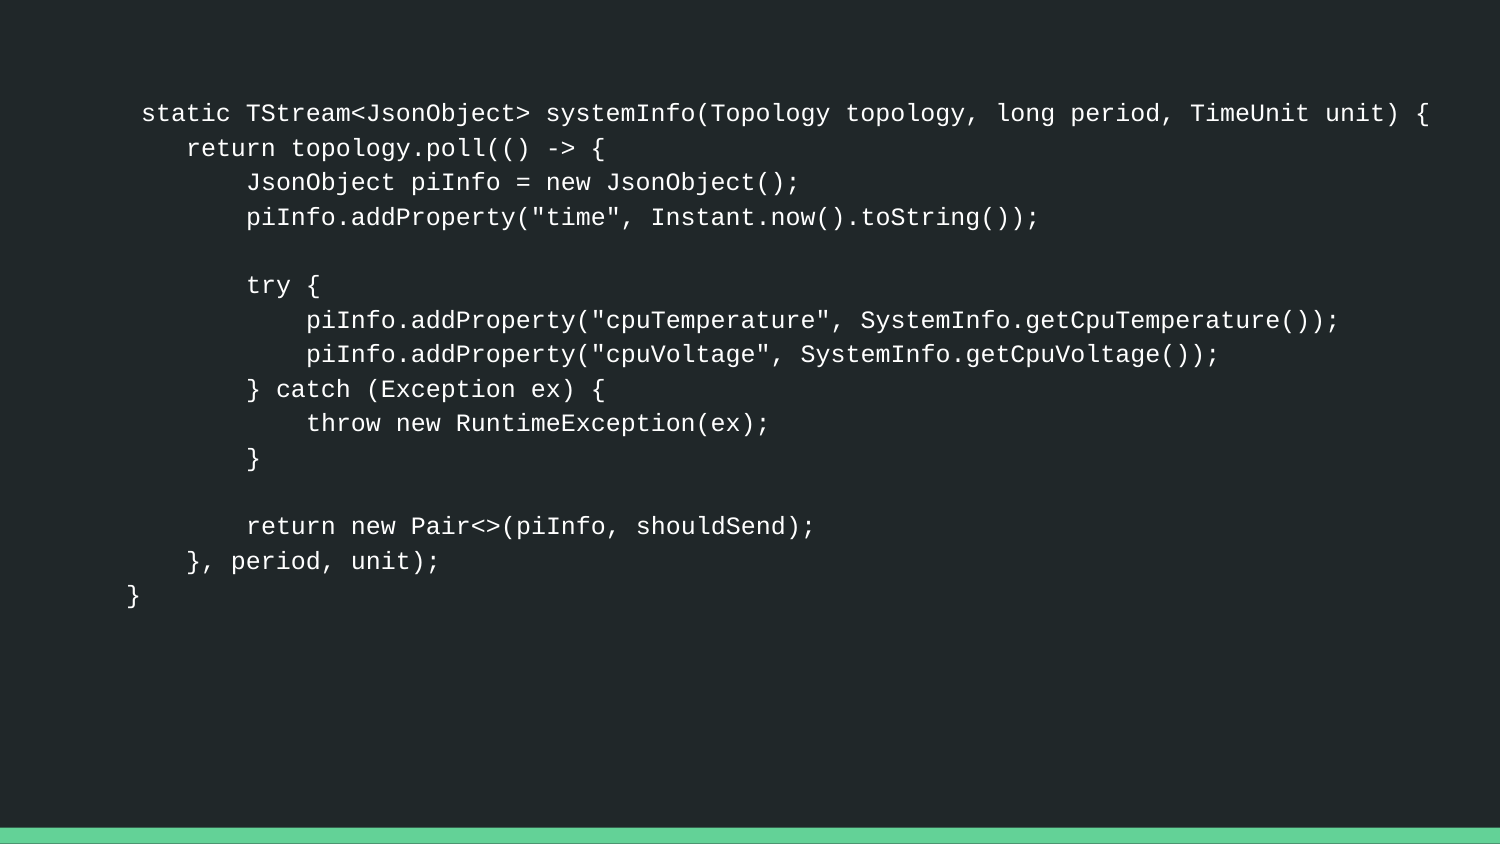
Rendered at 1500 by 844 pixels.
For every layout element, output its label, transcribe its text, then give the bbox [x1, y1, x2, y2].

list static TStream<JsonObject> systemInfo(Topology topology, long period, TimeUnit unit) { return topology.poll(() -> { JsonObject piInfo = new JsonObject(); piInfo.addProperty("time", Instant.now().toString()); try { piInfo.addProperty("cpuTemperature", SystemInfo.getCpuTemperature()); piInfo.addProperty("cpuVoltage", SystemInfo.getCpuVoltage()); } catch (Exception ex) { throw new RuntimeException(ex); } return new Pair<>(piInfo, shouldSend); }, period, unit); } [51, 77, 1449, 796]
